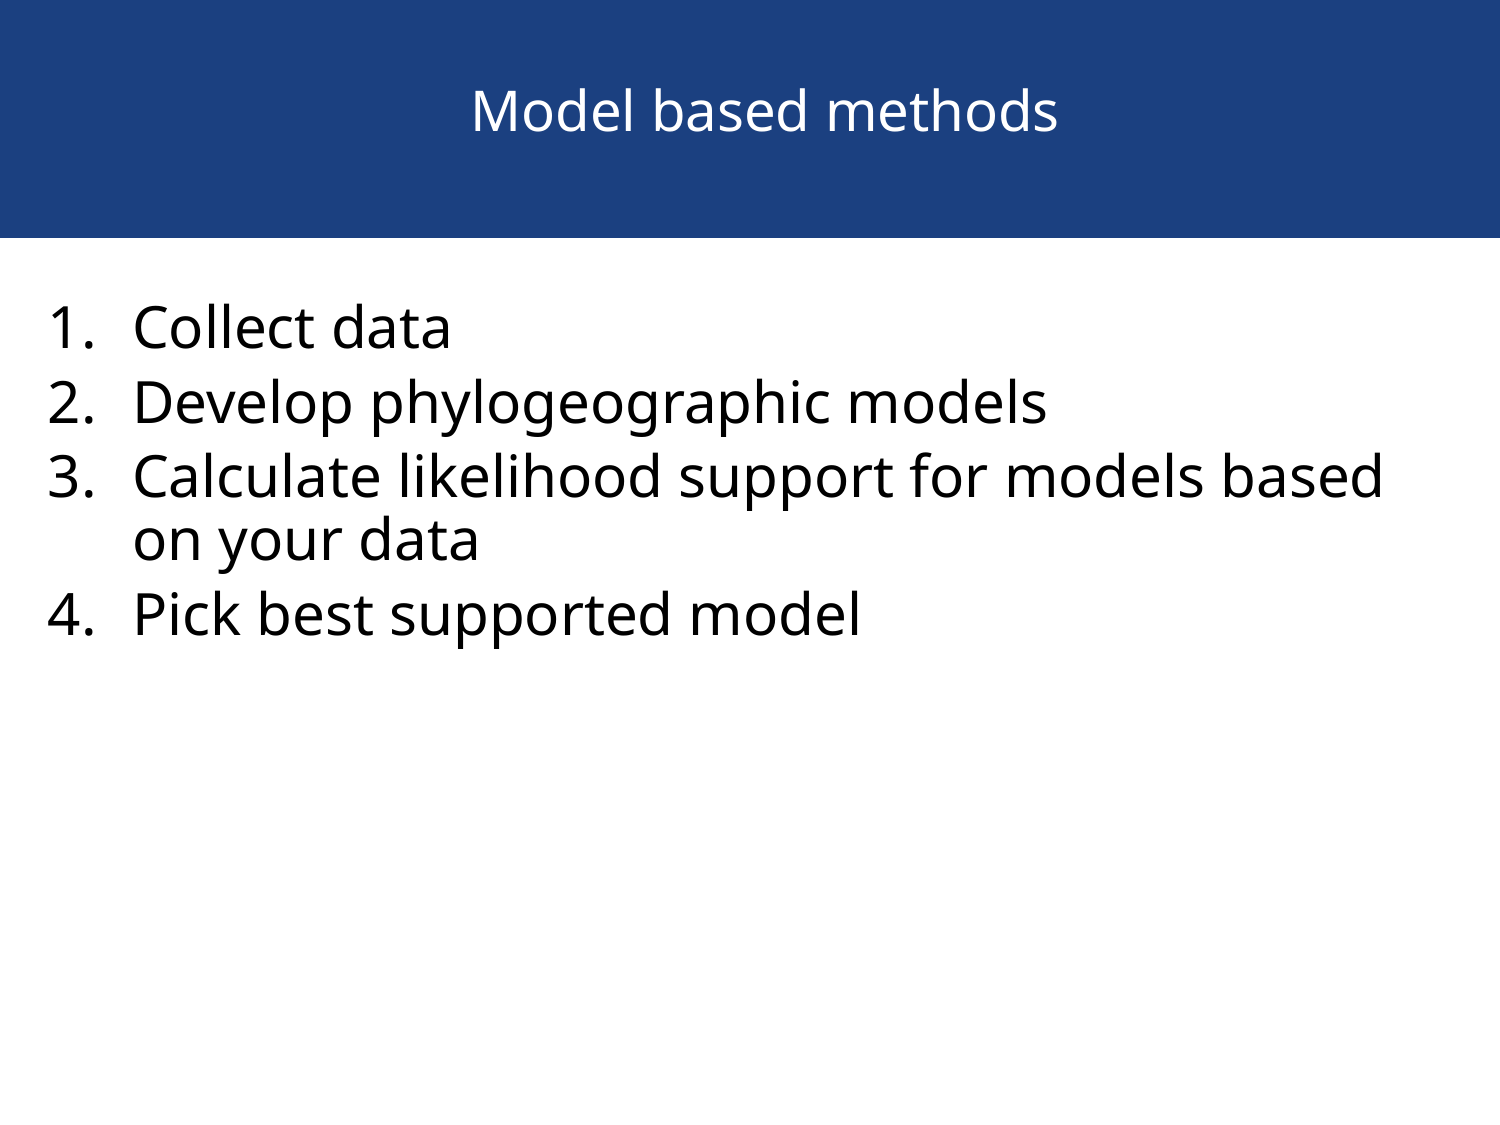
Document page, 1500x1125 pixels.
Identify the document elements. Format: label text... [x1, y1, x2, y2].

text_box Collect data Develop phylogeographic models Calculate likelihood support for models based on your data Pick best supported model [33, 290, 1471, 906]
text_box [0, 0, 1500, 238]
text_box Model based methods [204, 67, 1327, 149]
